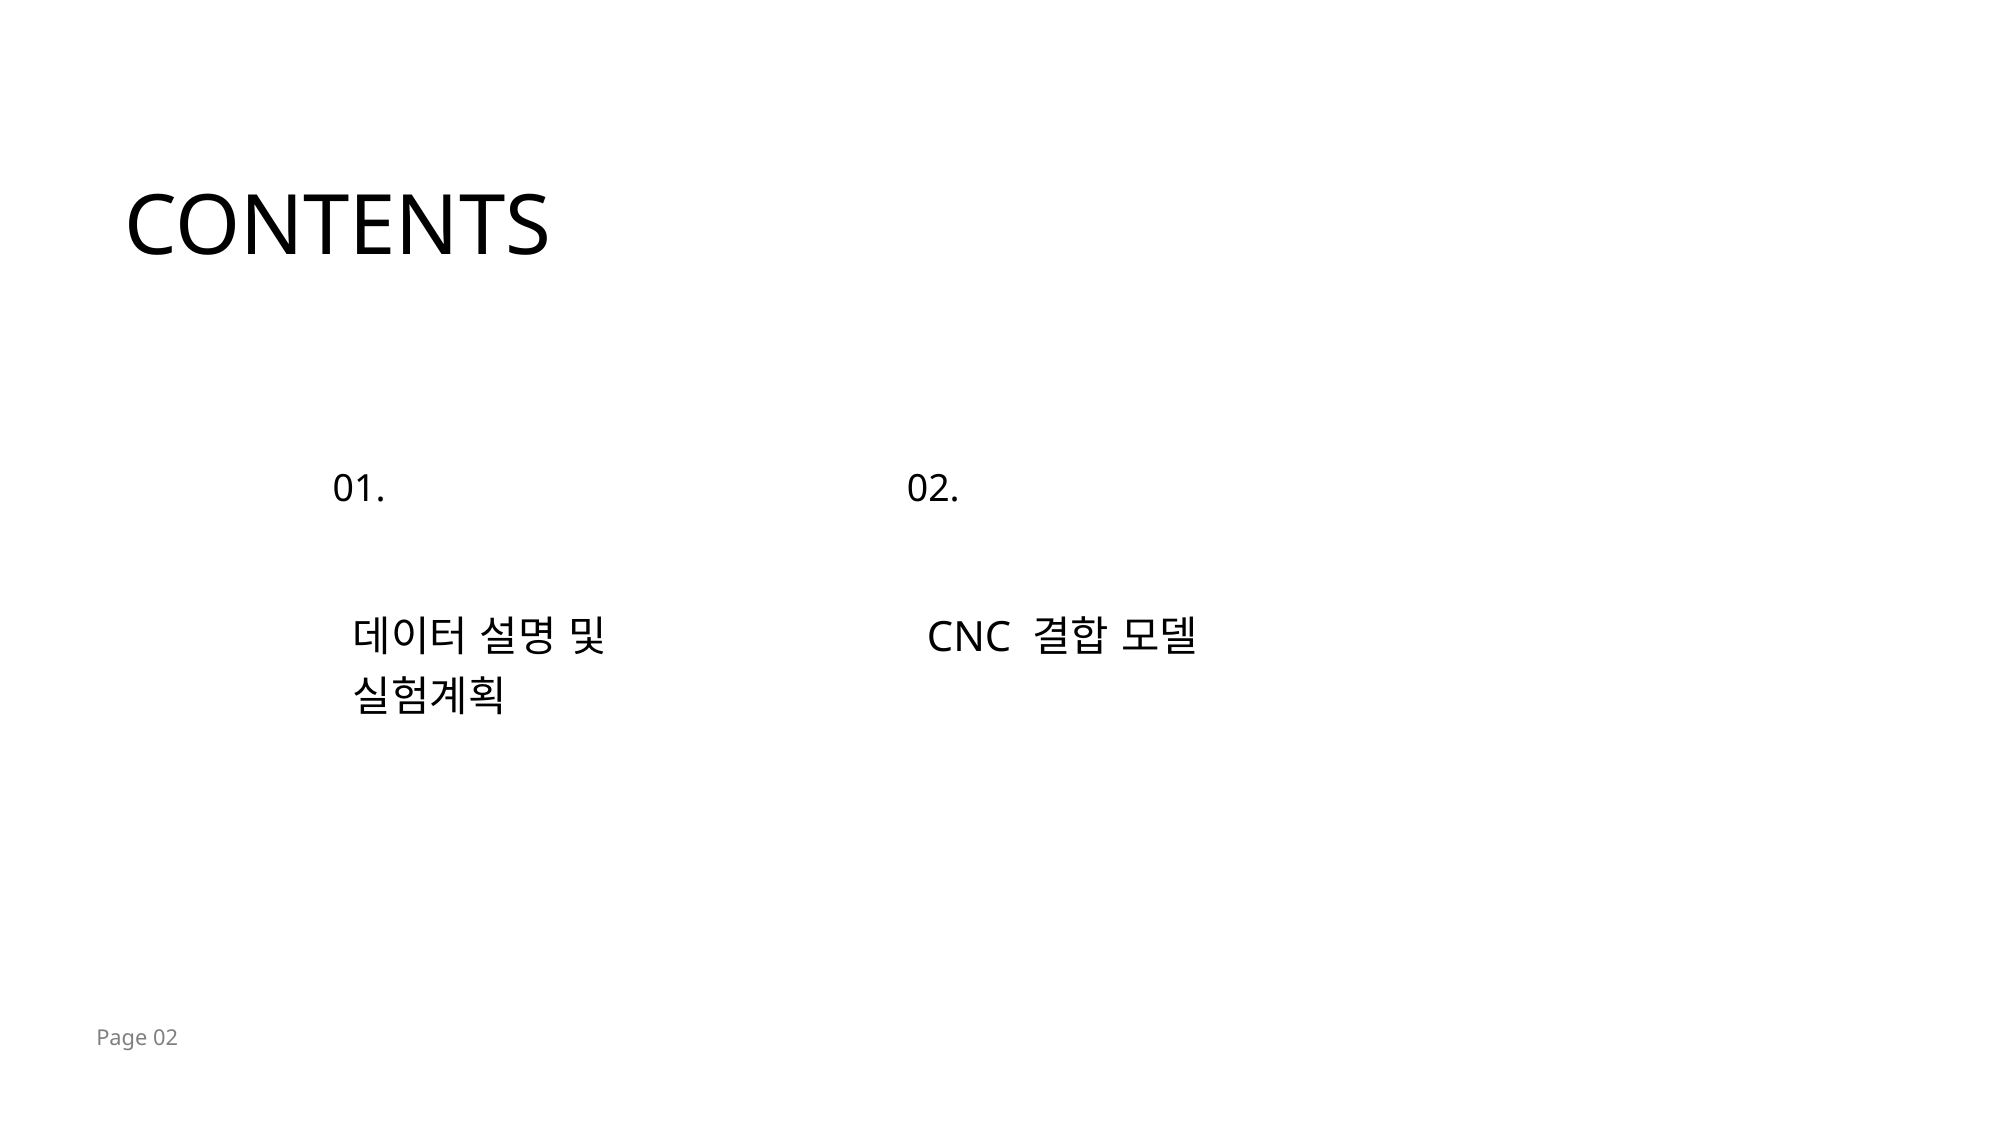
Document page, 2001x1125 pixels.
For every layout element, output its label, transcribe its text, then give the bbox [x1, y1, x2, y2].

text_box 데이터 설명 및 실험계획 [337, 592, 721, 728]
text_box 01. [317, 456, 566, 517]
text_box 02. [892, 456, 1140, 517]
text_box CONTENTS [109, 163, 567, 279]
text_box CNC 결합 모델 [912, 592, 1295, 668]
text_box Page 02 [81, 1016, 194, 1058]
